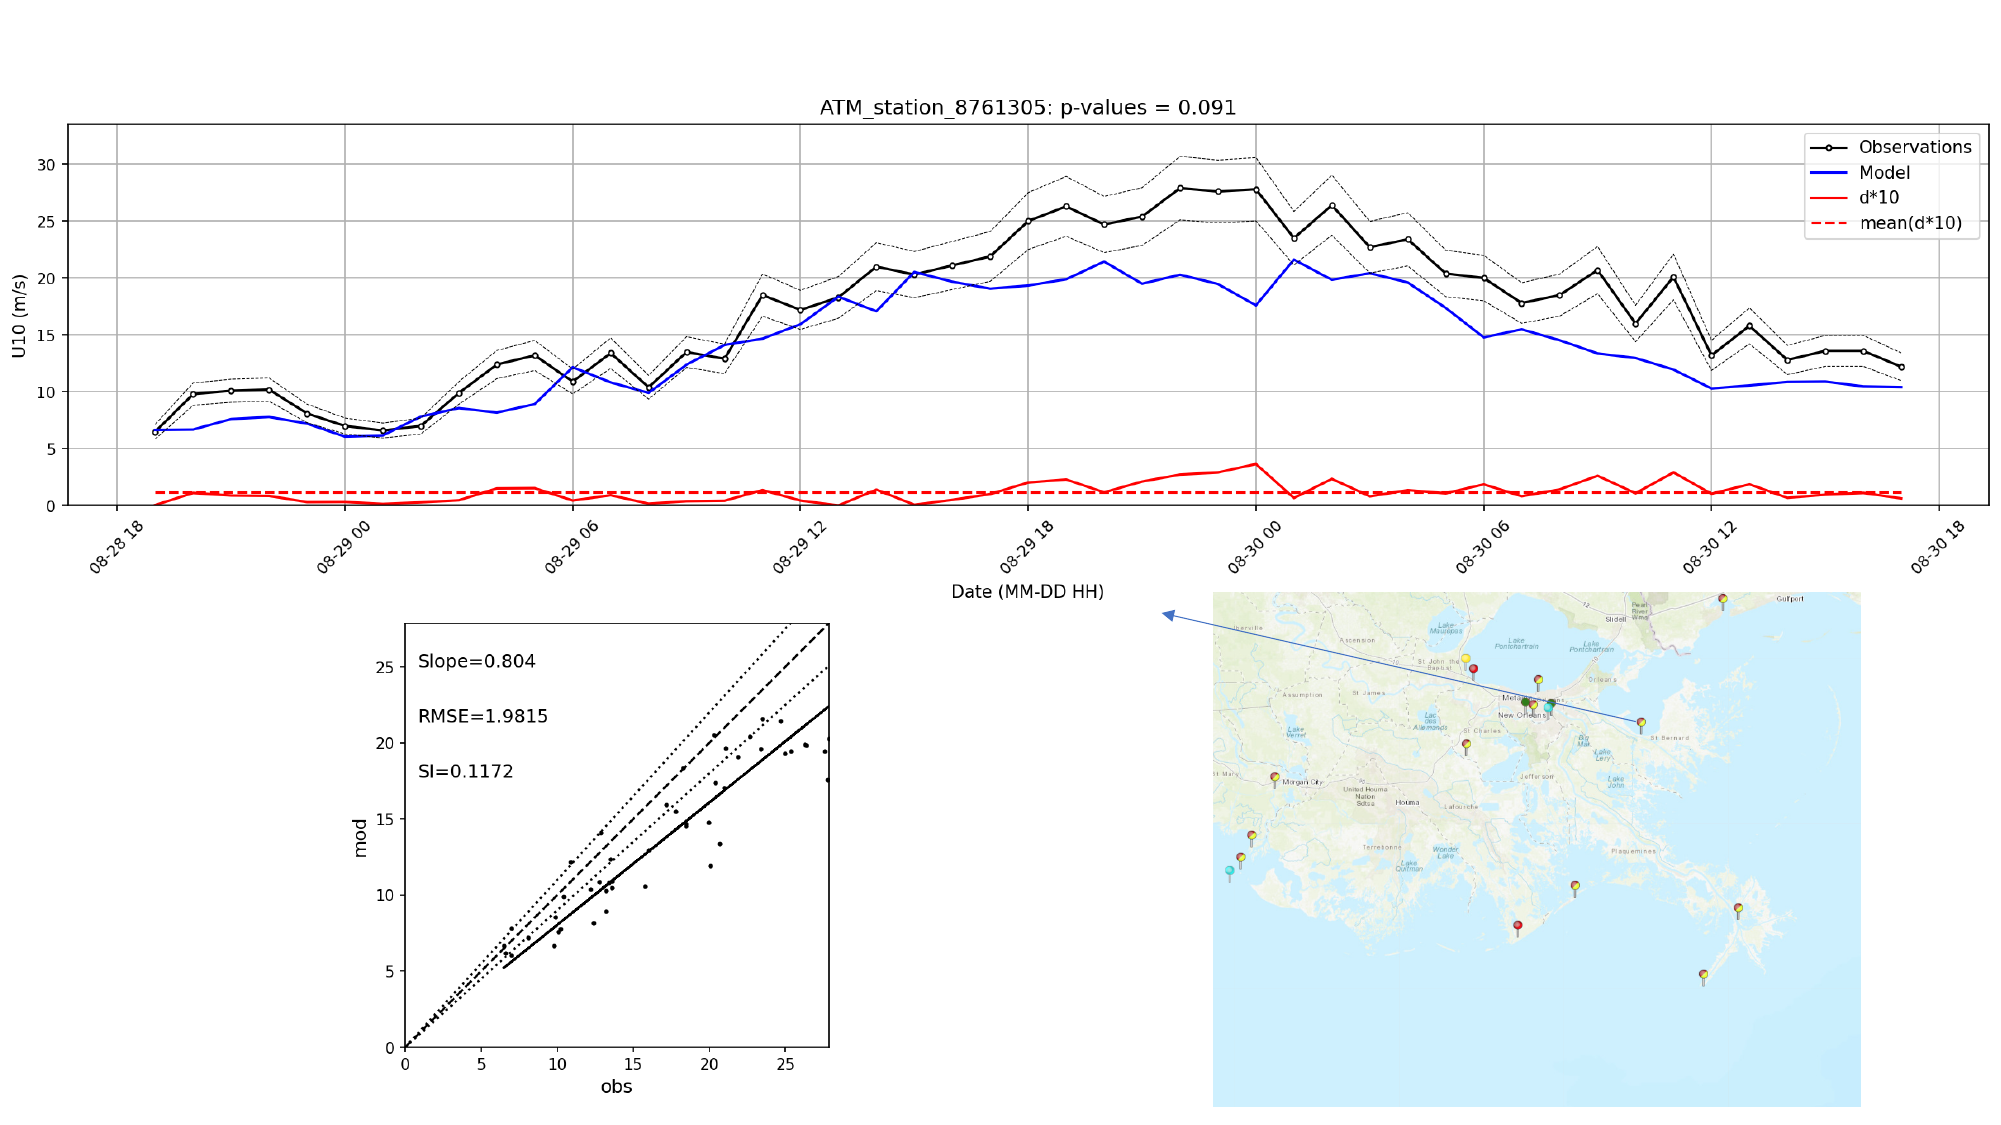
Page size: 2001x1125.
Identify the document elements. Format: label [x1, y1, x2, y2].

picture [0, 86, 2000, 1107]
text_box [1161, 612, 1636, 722]
